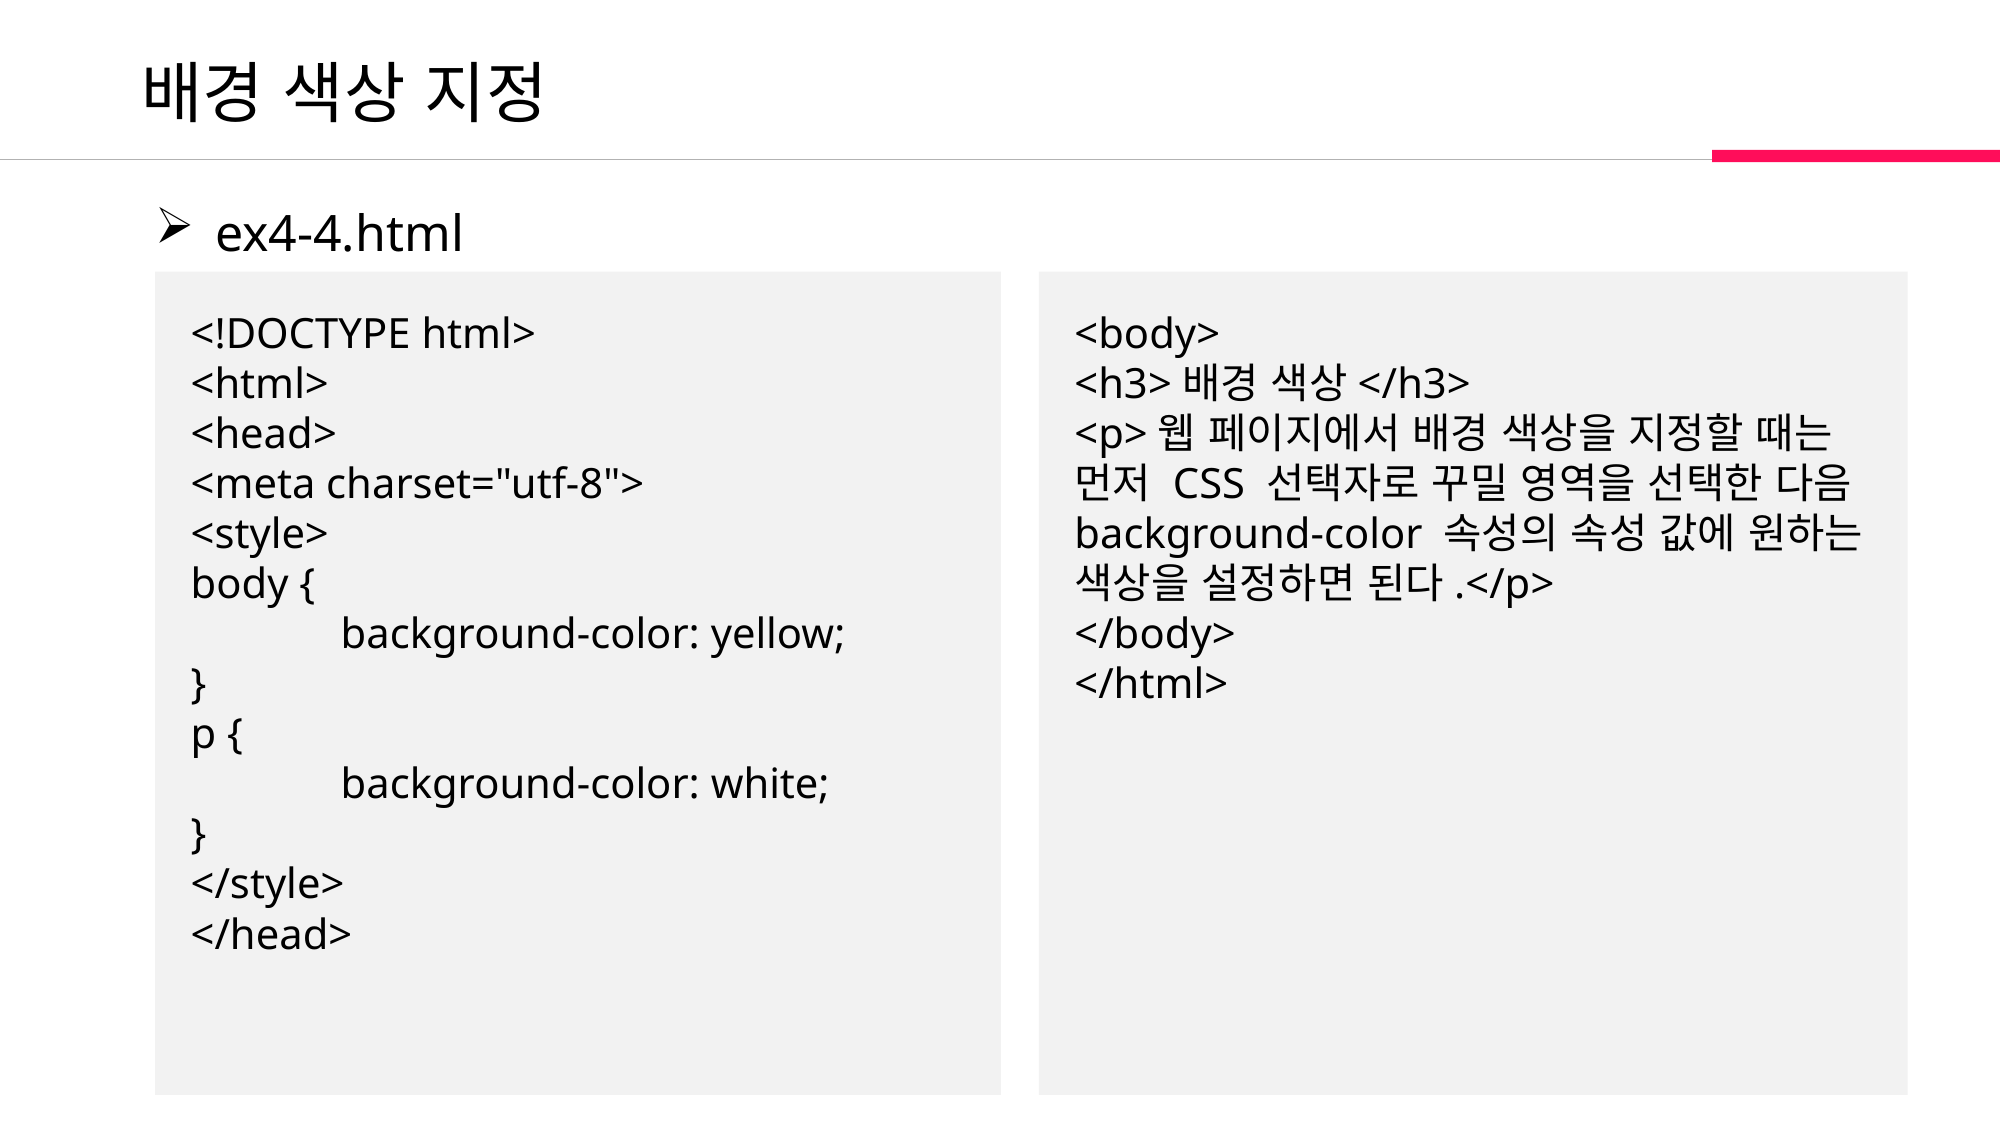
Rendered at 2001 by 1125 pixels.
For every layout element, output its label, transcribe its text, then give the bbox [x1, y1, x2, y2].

text_box [1711, 149, 2000, 159]
text_box ex4-4.html [140, 164, 540, 270]
text_box 배경 색상 지정 [126, 43, 1438, 139]
text_box <body> <h3>배경 색상</h3> <p>웹 페이지에서 배경 색상을 지정할 때는 먼저 CSS 선택자로 꾸밀 영역을 선택한 다음 background-color 속성의 속성 값에 원하는 색상을 설정하면 된다.</p> </body> </html> [1038, 271, 1909, 1096]
text_box <!DOCTYPE html> <html> <head> <meta charset="utf-8"> <style> body { background-color: yellow; } p { background-color: white; } </style> </head> [154, 271, 1002, 1096]
